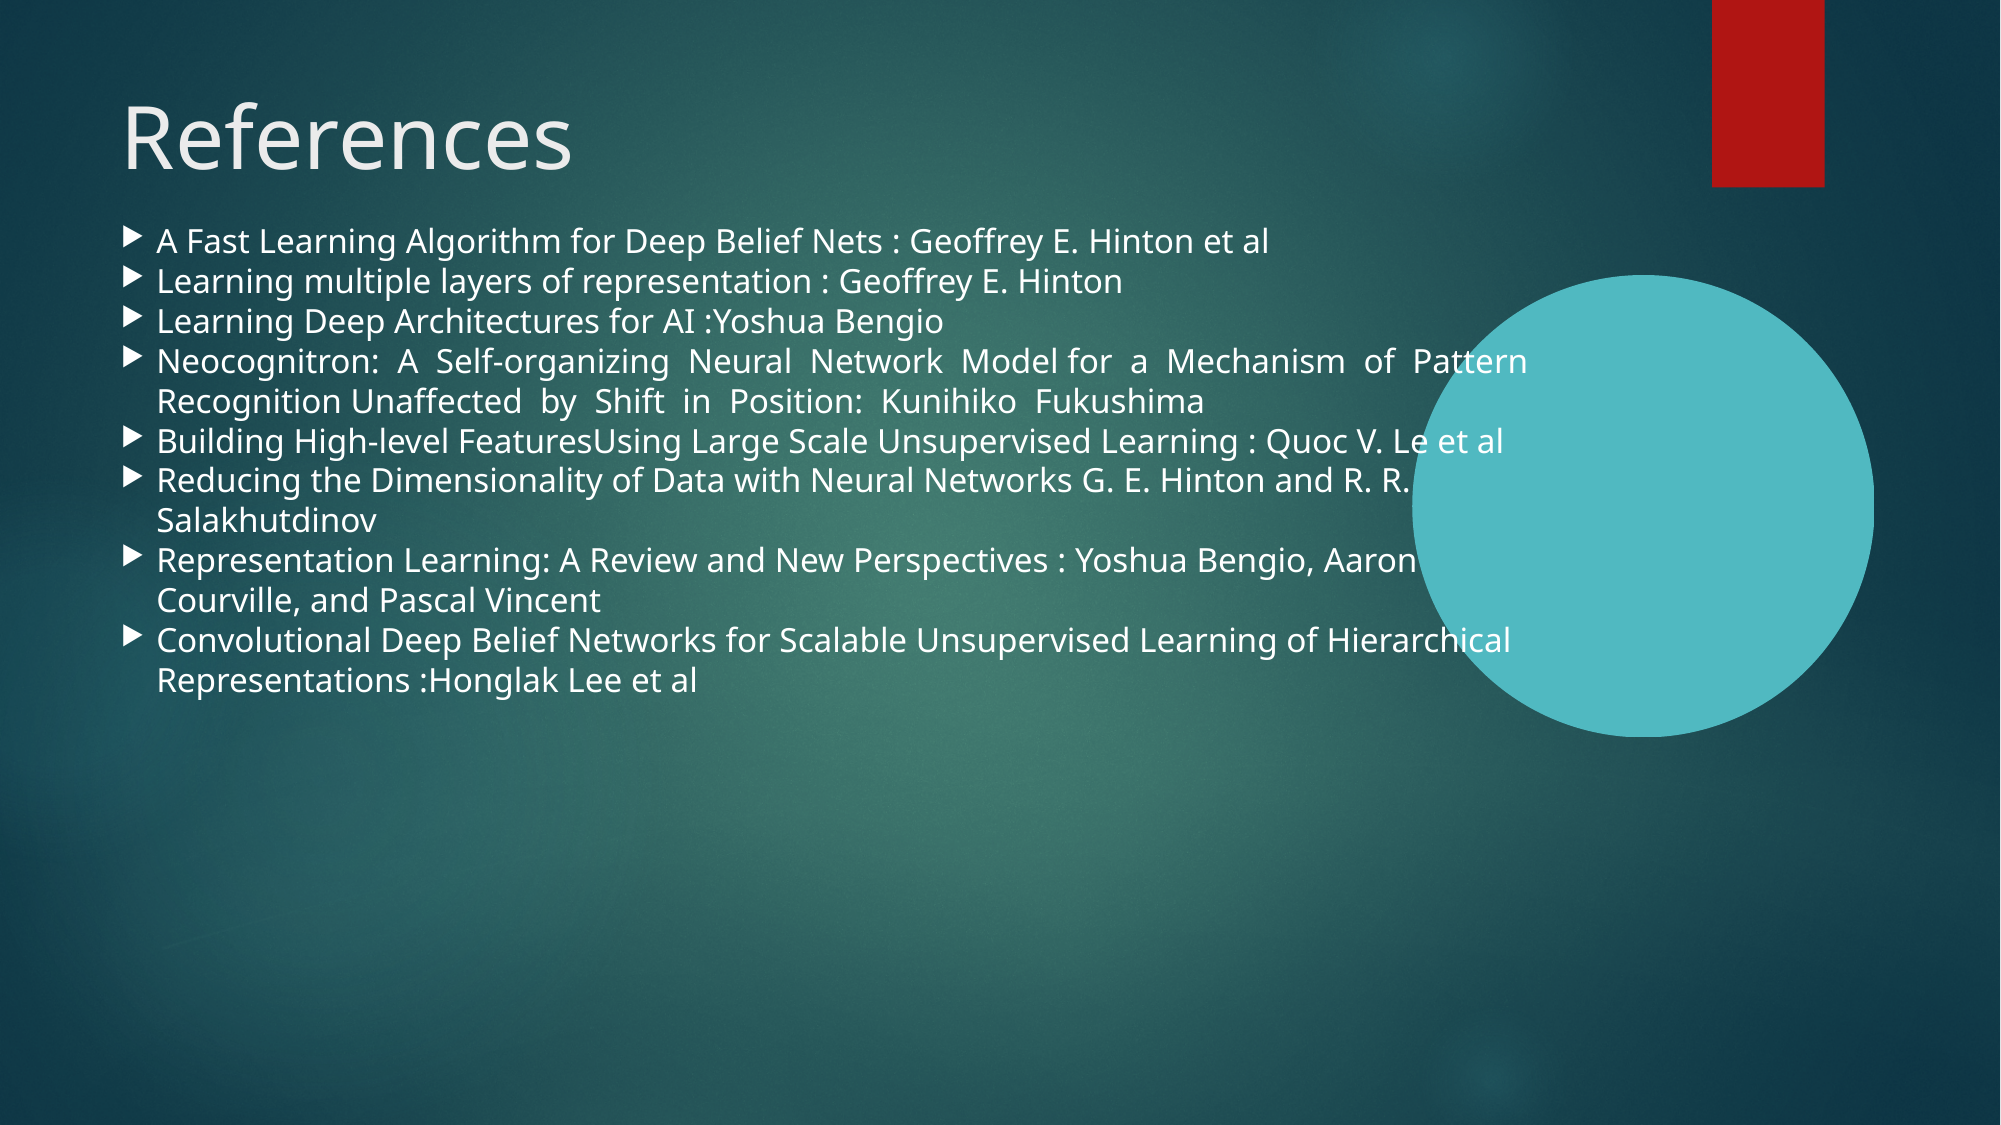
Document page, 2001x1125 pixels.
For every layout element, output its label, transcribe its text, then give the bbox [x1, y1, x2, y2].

text_box References [106, 74, 1649, 174]
text_box A Fast Learning Algorithm for Deep Belief Nets : Geoffrey E. Hinton et al Learning multiple layers of representation : Geoffrey E. Hinton Learning Deep Architectures for AI :Yoshua Bengio Neocognitron: A Self-organizing Neural Network Model for a Mechanism of Pattern Recognition Unaffected by Shift in Position: Kunihiko Fukushima Building High-level FeaturesUsing Large Scale Unsupervised Learning : Quoc V. Le et al Reducing the Dimensionality of Data with Neural Networks G. E. Hinton and R. R. Salakhutdinov Representation Learning: A Review and New Perspectives : Yoshua Bengio, Aaron Courville, and Pascal Vincent Convolutional Deep Belief Networks for Scalable Unsupervised Learning of Hierarchical Representations :Honglak Lee et al [106, 212, 1574, 1042]
picture [0, 0, 2001, 1125]
